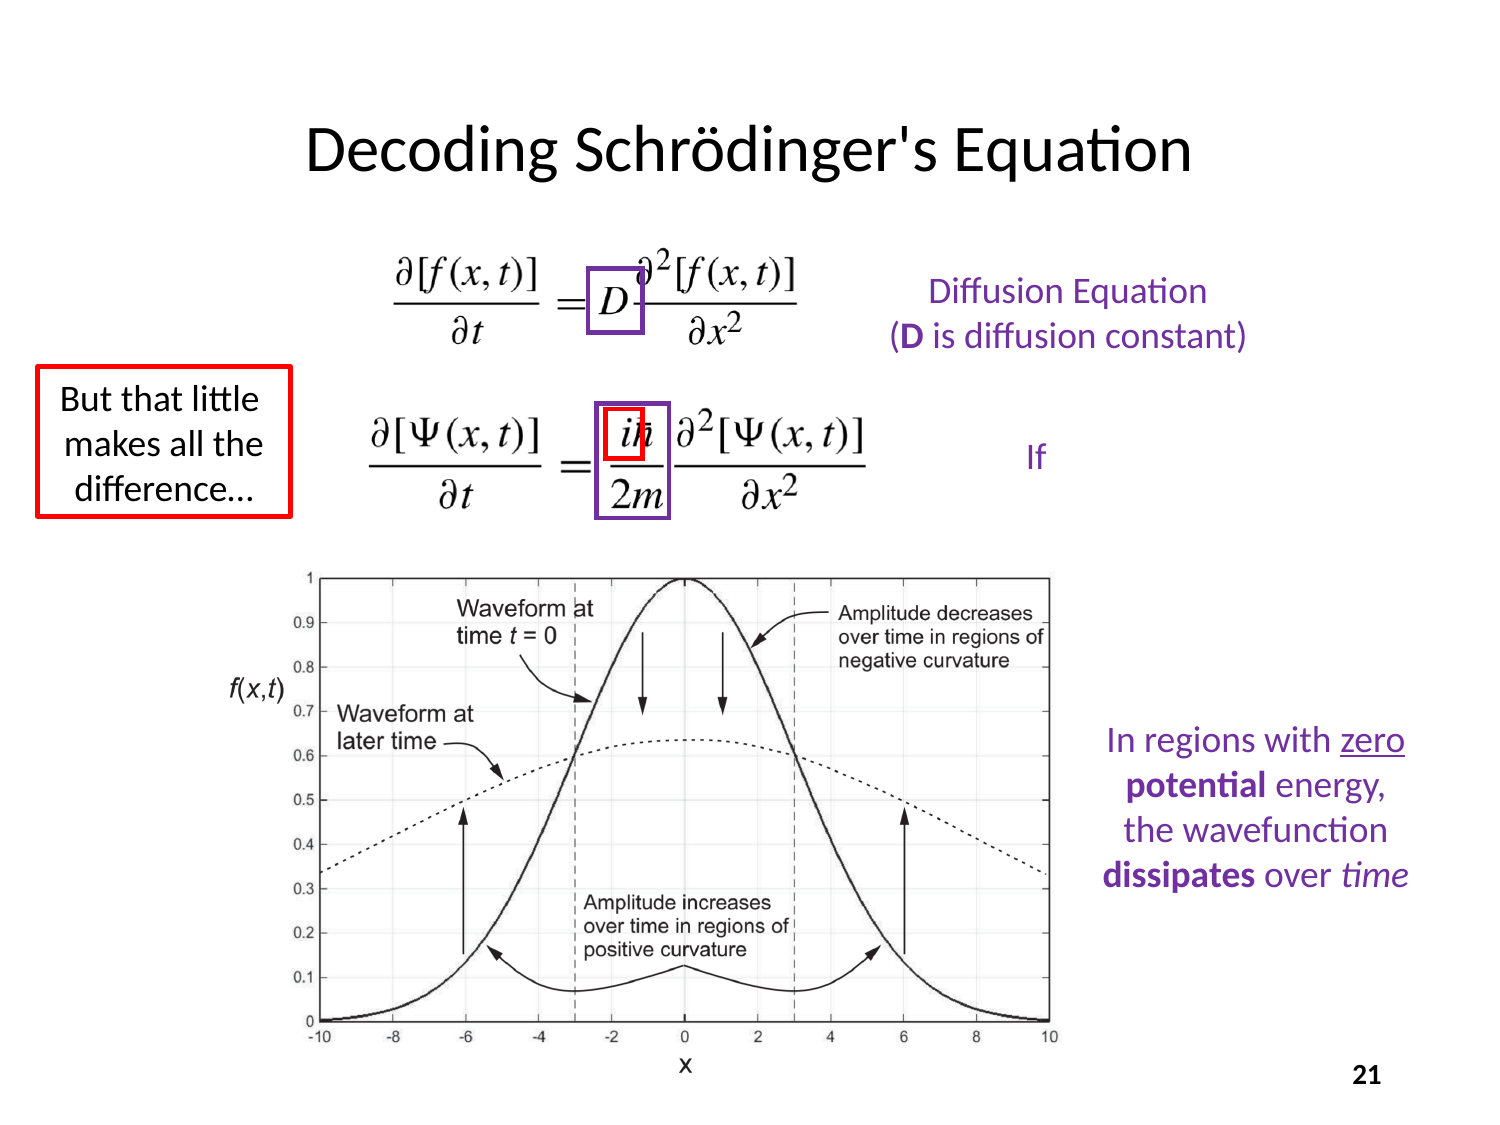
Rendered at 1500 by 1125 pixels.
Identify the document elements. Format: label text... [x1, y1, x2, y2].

text_box In regions with zero potential energy, the wavefunction dissipates over time [1088, 707, 1425, 902]
picture [355, 392, 888, 519]
picture [209, 562, 1088, 1086]
slide_number 21 [1059, 1042, 1397, 1103]
title Decoding Schrödinger's Equation [103, 59, 1397, 241]
text_box Diffusion Equation (D is diffusion constant) [858, 258, 1278, 364]
picture [385, 226, 824, 352]
